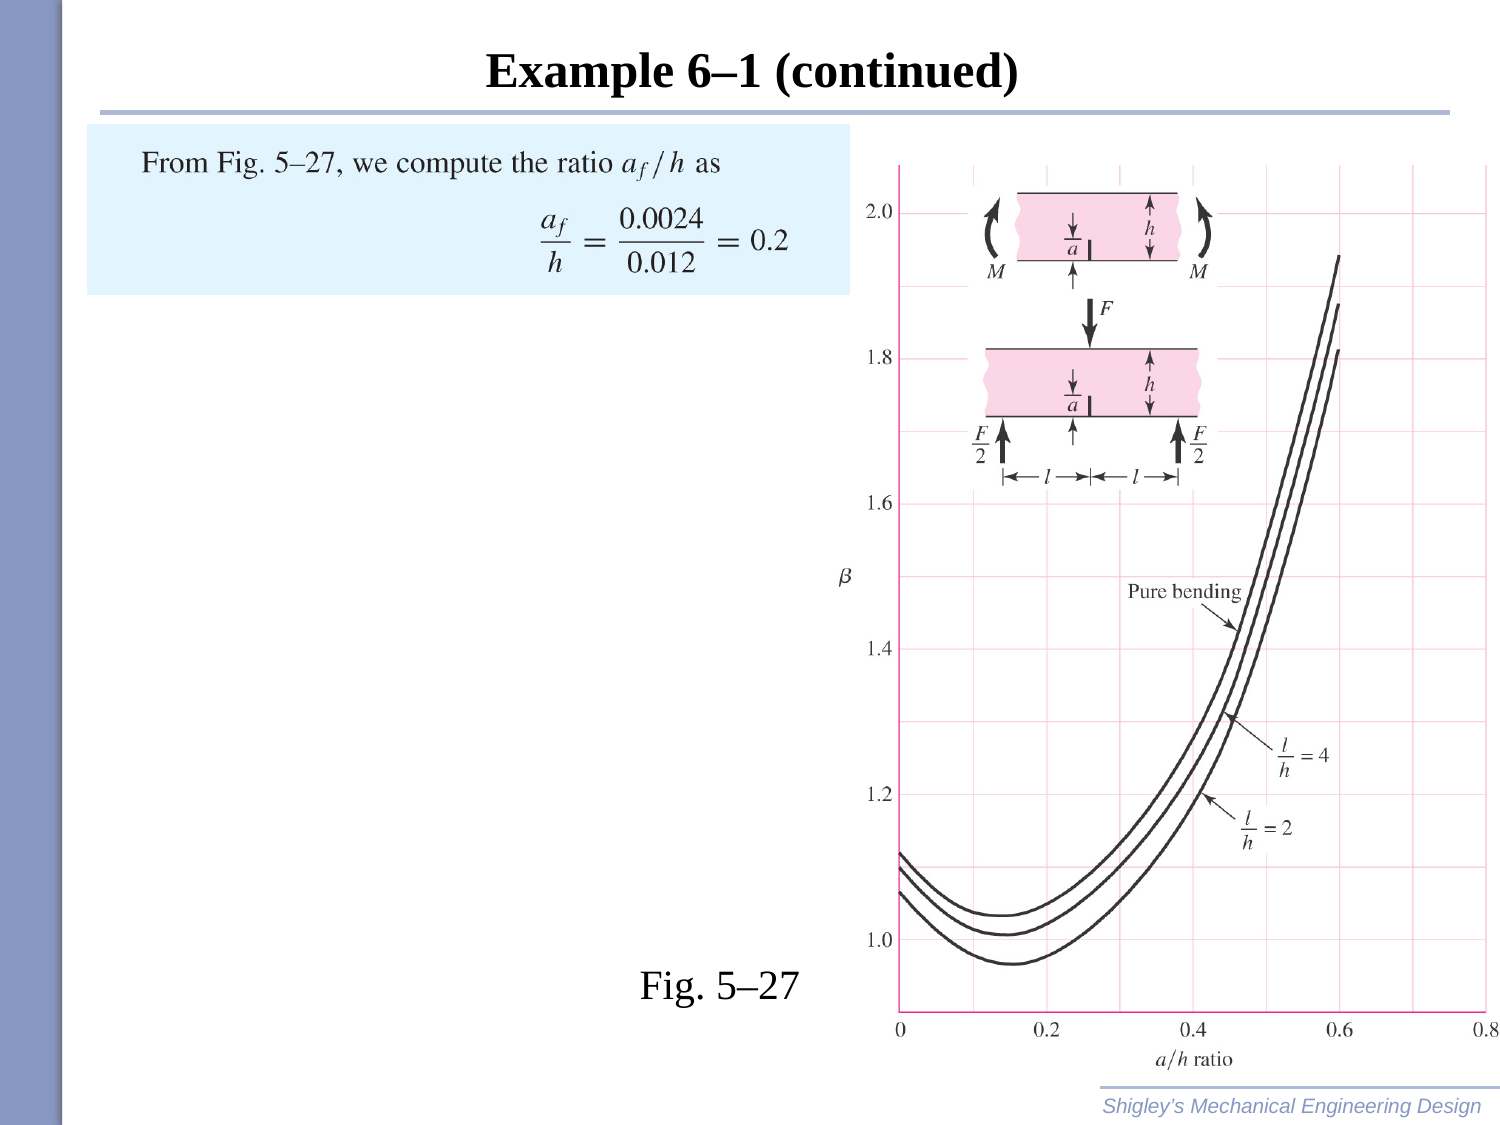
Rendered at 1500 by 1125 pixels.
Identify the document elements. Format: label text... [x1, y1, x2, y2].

footer Shigley’s Mechanical Engineering Design [1087, 1080, 1500, 1125]
picture [87, 124, 1500, 1072]
text_box Fig. 5–27 [624, 950, 832, 1015]
title Example 6–1 (continued) [137, 30, 1368, 106]
